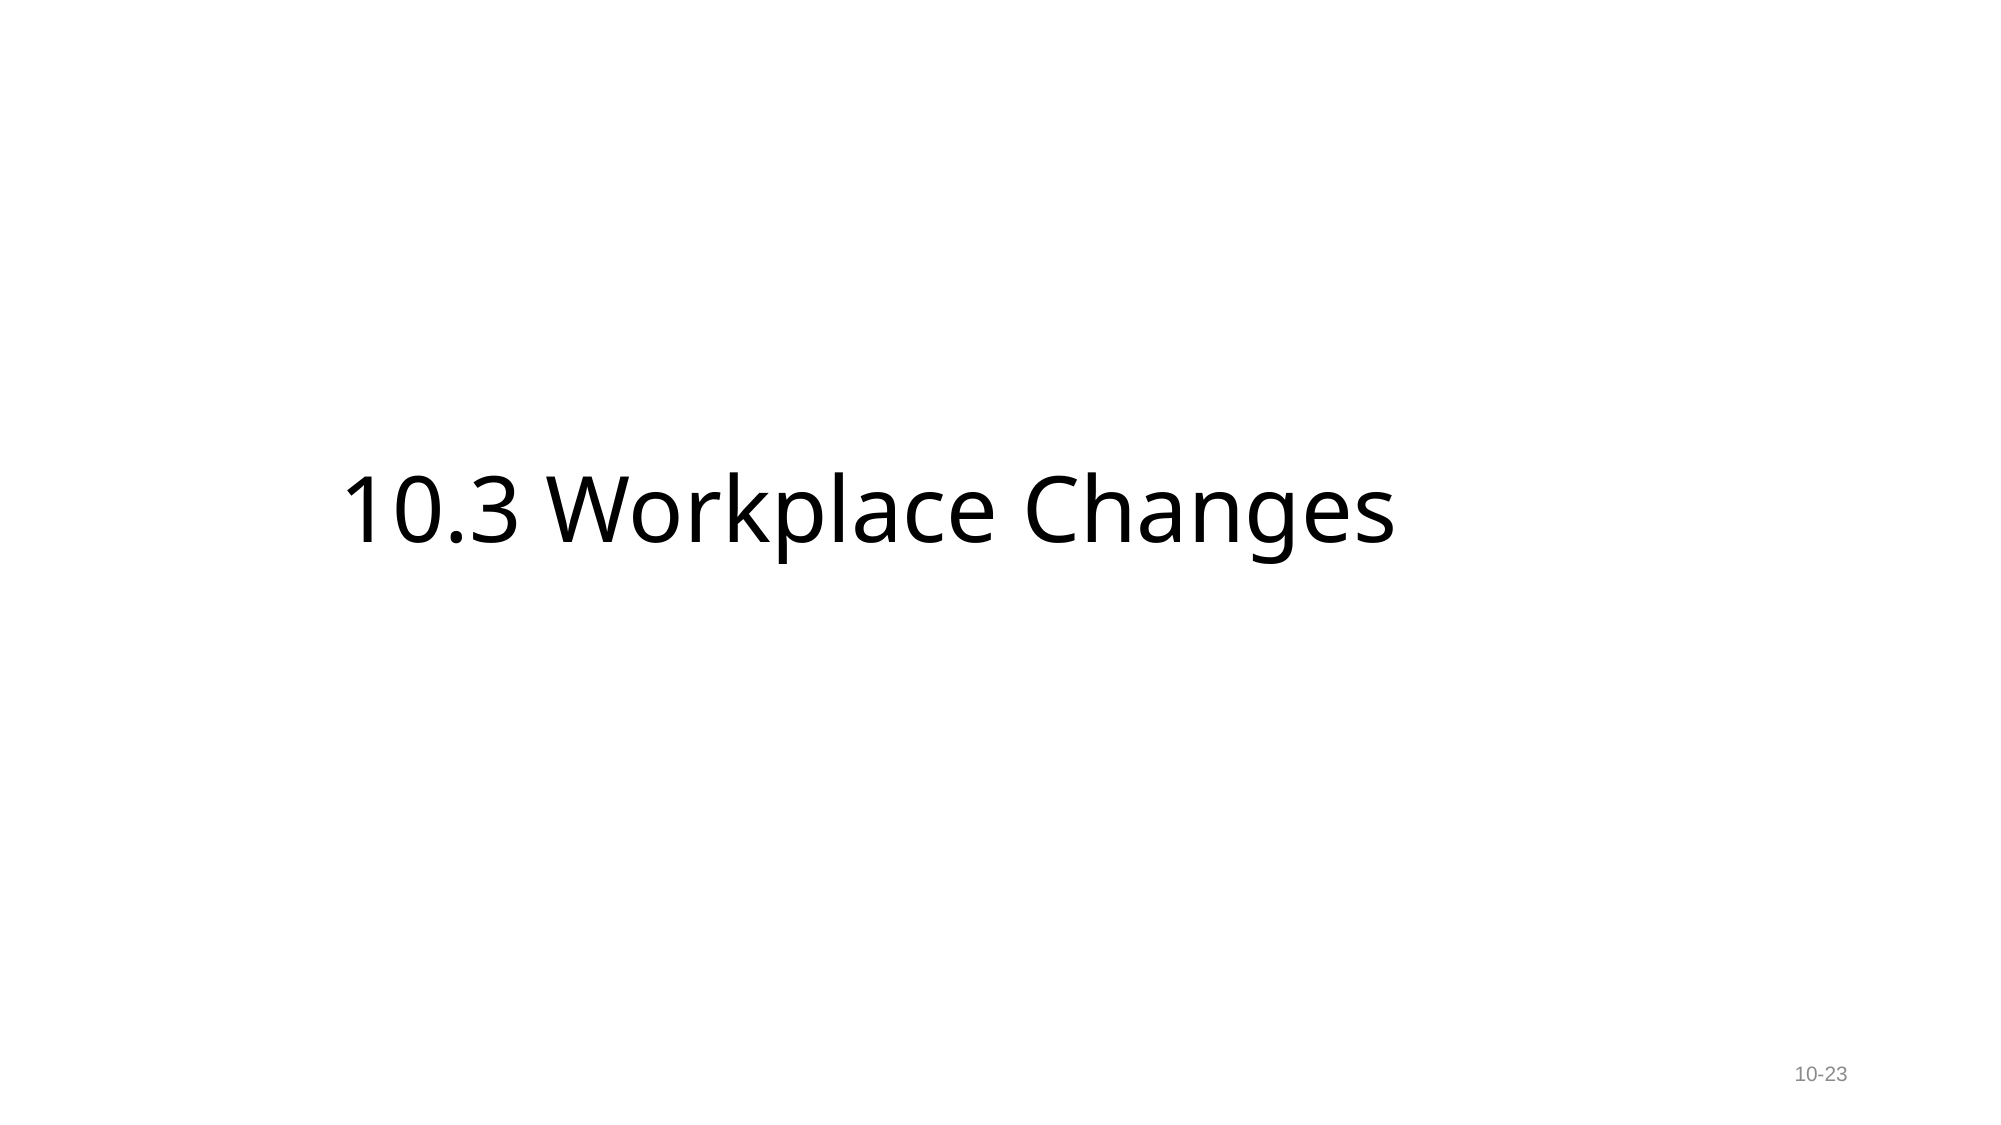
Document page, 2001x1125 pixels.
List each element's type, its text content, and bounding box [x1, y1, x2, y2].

title 10.3 Workplace Changes [324, 12, 1688, 1013]
slide_number 10-23 [1412, 1042, 1863, 1103]
